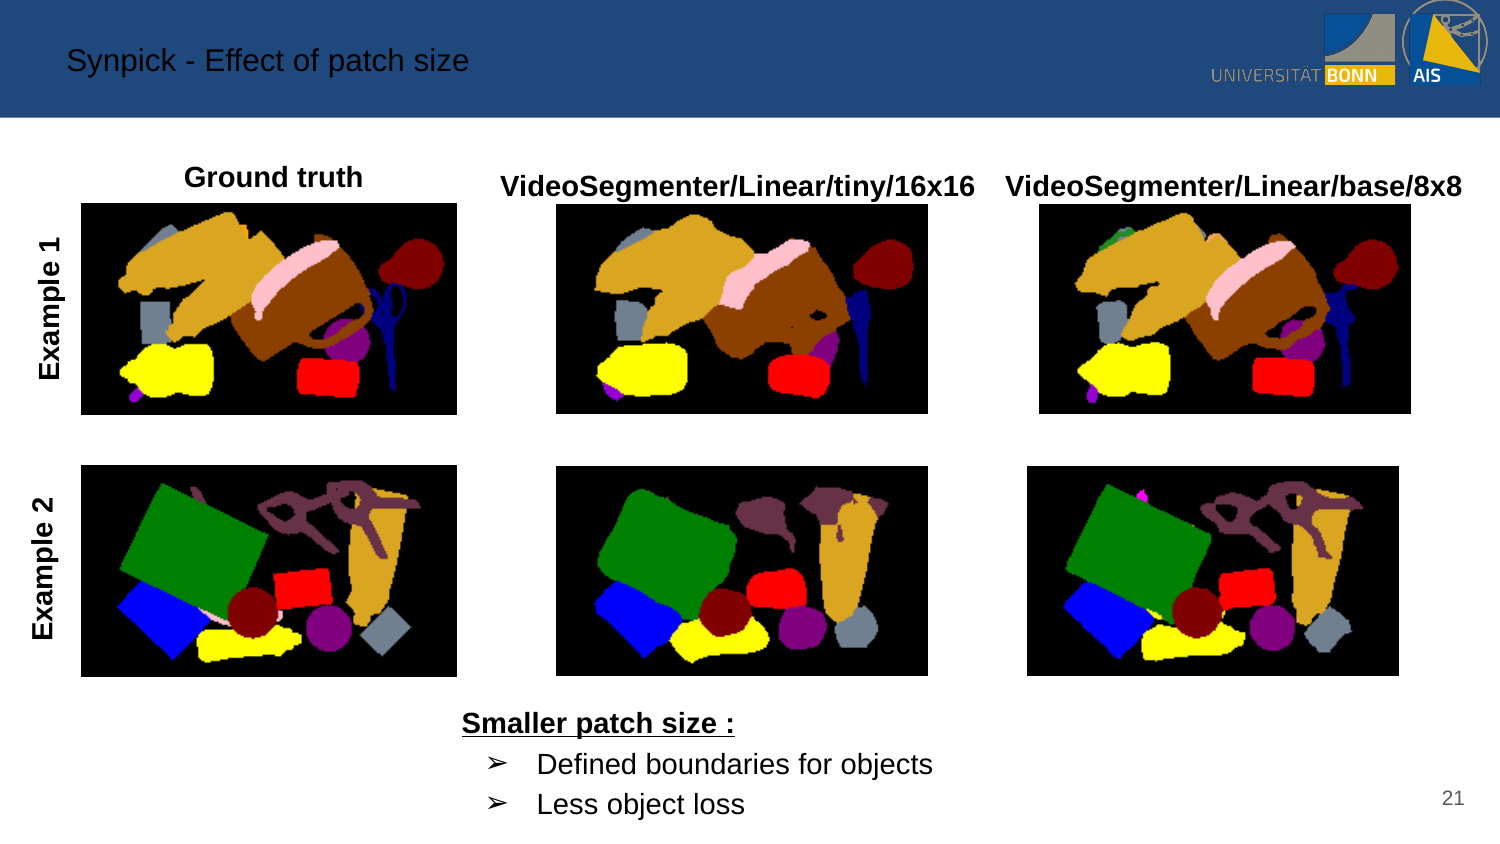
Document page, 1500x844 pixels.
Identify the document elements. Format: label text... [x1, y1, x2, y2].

text_box Ground truth [142, 152, 405, 200]
picture [81, 203, 457, 415]
picture [1039, 204, 1412, 414]
picture [1026, 466, 1399, 676]
title Synpick - Effect of patch size [51, 24, 1449, 93]
text_box VideoSegmenter/Linear/base/8x8 [990, 152, 1480, 200]
picture [555, 204, 928, 414]
picture [1212, 0, 1488, 85]
text_box Example 1 [15, 204, 78, 414]
text_box Example 2 [8, 464, 75, 674]
text_box Smaller patch size : Defined boundaries for objects Less object loss [446, 684, 1054, 817]
slide_number ‹#› [1389, 764, 1480, 830]
text_box VideoSegmenter/Linear/tiny/16x16 [485, 152, 990, 200]
picture [555, 466, 928, 676]
picture [81, 465, 457, 677]
